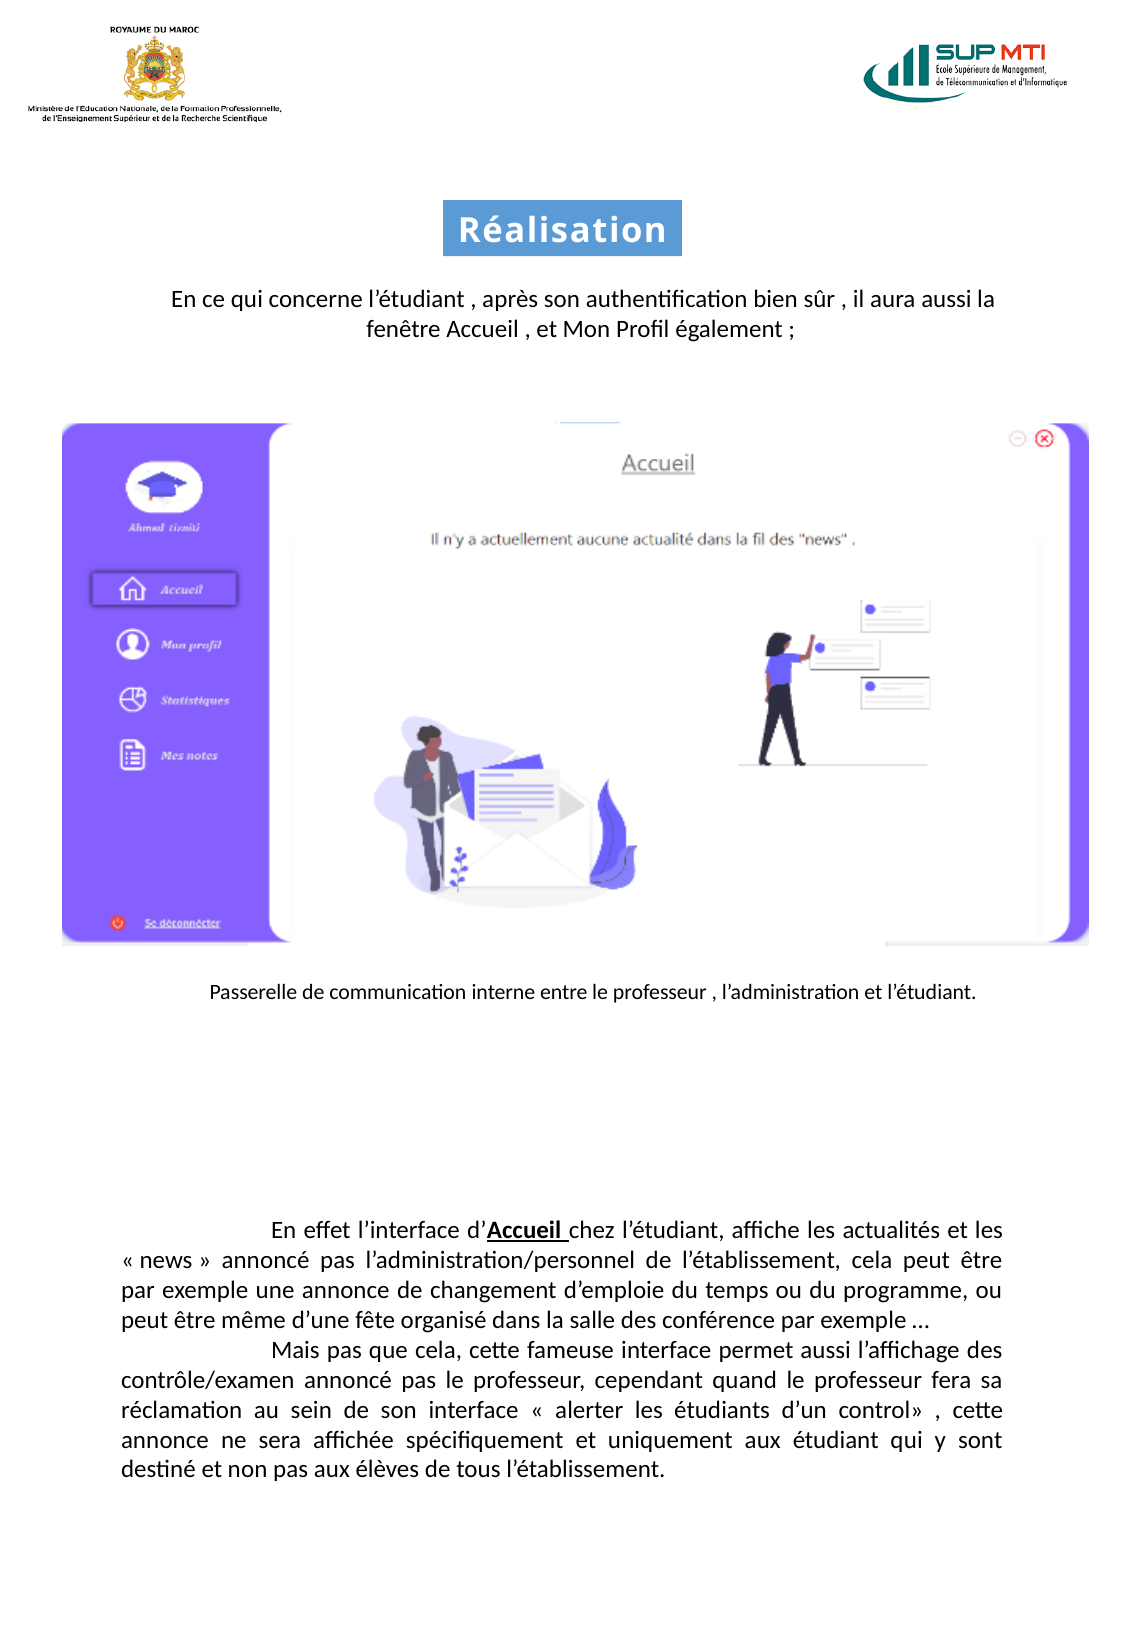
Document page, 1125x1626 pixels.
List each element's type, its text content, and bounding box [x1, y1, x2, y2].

picture [804, 0, 1125, 147]
text_box Réalisation [443, 200, 682, 257]
picture [15, 4, 297, 142]
text_box En ce qui concerne l’étudiant , après son authentification bien sûr , il aura aussi la fenêtre Accueil , et Mon Profil également ; [124, 274, 1038, 350]
picture [62, 422, 1090, 946]
text_box En effet l’interface d’Accueil chez l’étudiant, affiche les actualités et les « news » annoncé pas l’administration/personnel de l’établissement, cela peut être par exemple une annonce de changement d’emploie du temps ou du programme, ou peut être même d’une fête organisé dans la salle des conférence par exemple … Mais pas que cela, cette fameuse interface permet aussi l’affichage des contrôle/examen annoncé pas le professeur, cependant quand le professeur fera sa réclamation au sein de son interface « alerter les étudiants d’un control» , cette annonce ne sera affichée spécifiquement et uniquement aux étudiant qui y sont destiné et non pas aux élèves de tous l’établissement. [106, 1206, 1019, 1491]
text_box Passerelle de communication interne entre le professeur , l’administration et l’étudiant. [137, 970, 1050, 1012]
